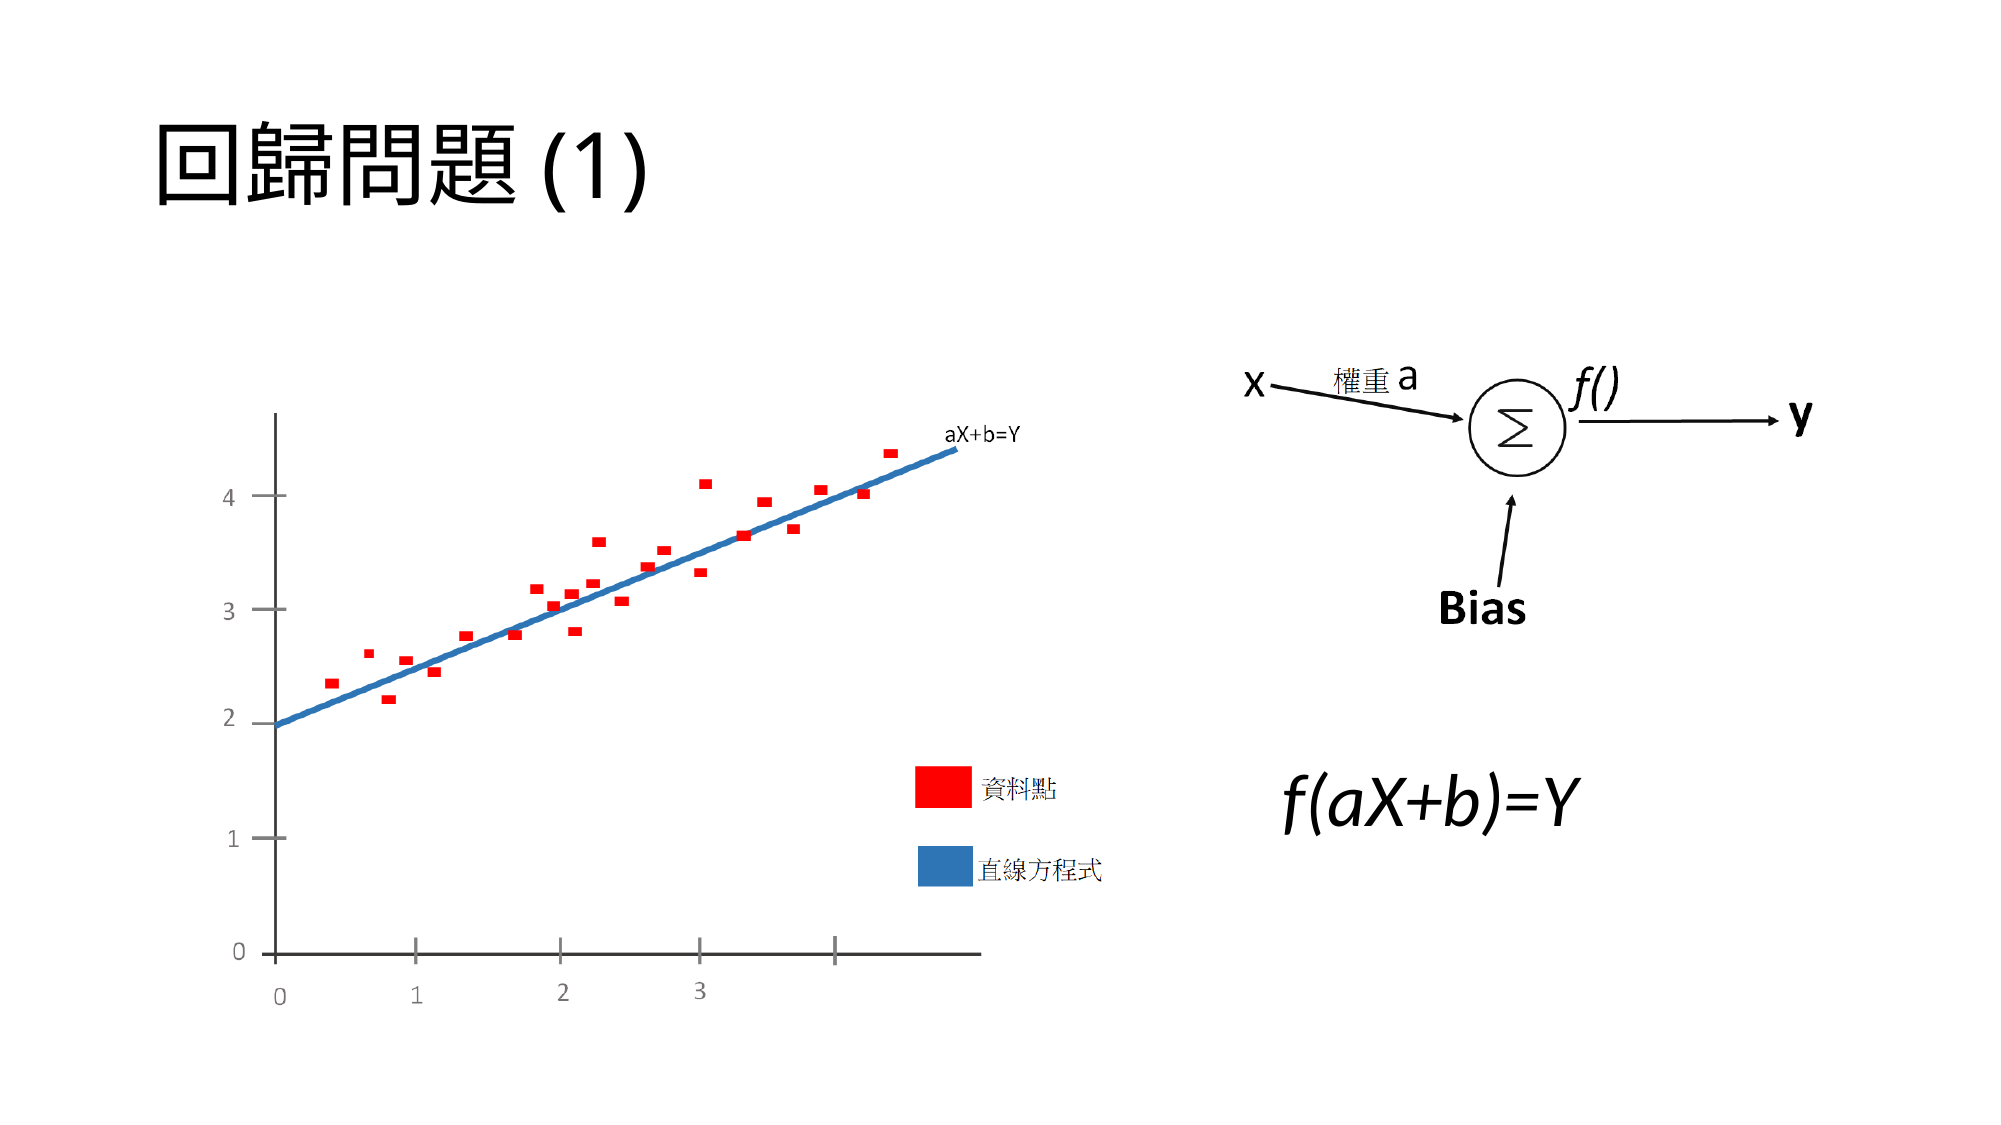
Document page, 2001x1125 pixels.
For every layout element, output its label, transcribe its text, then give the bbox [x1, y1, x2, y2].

picture [1229, 340, 1819, 642]
title 回歸問題(1) [137, 59, 1863, 278]
text_box f(aX+b)=Y [1267, 744, 1593, 850]
picture [199, 348, 1122, 1034]
